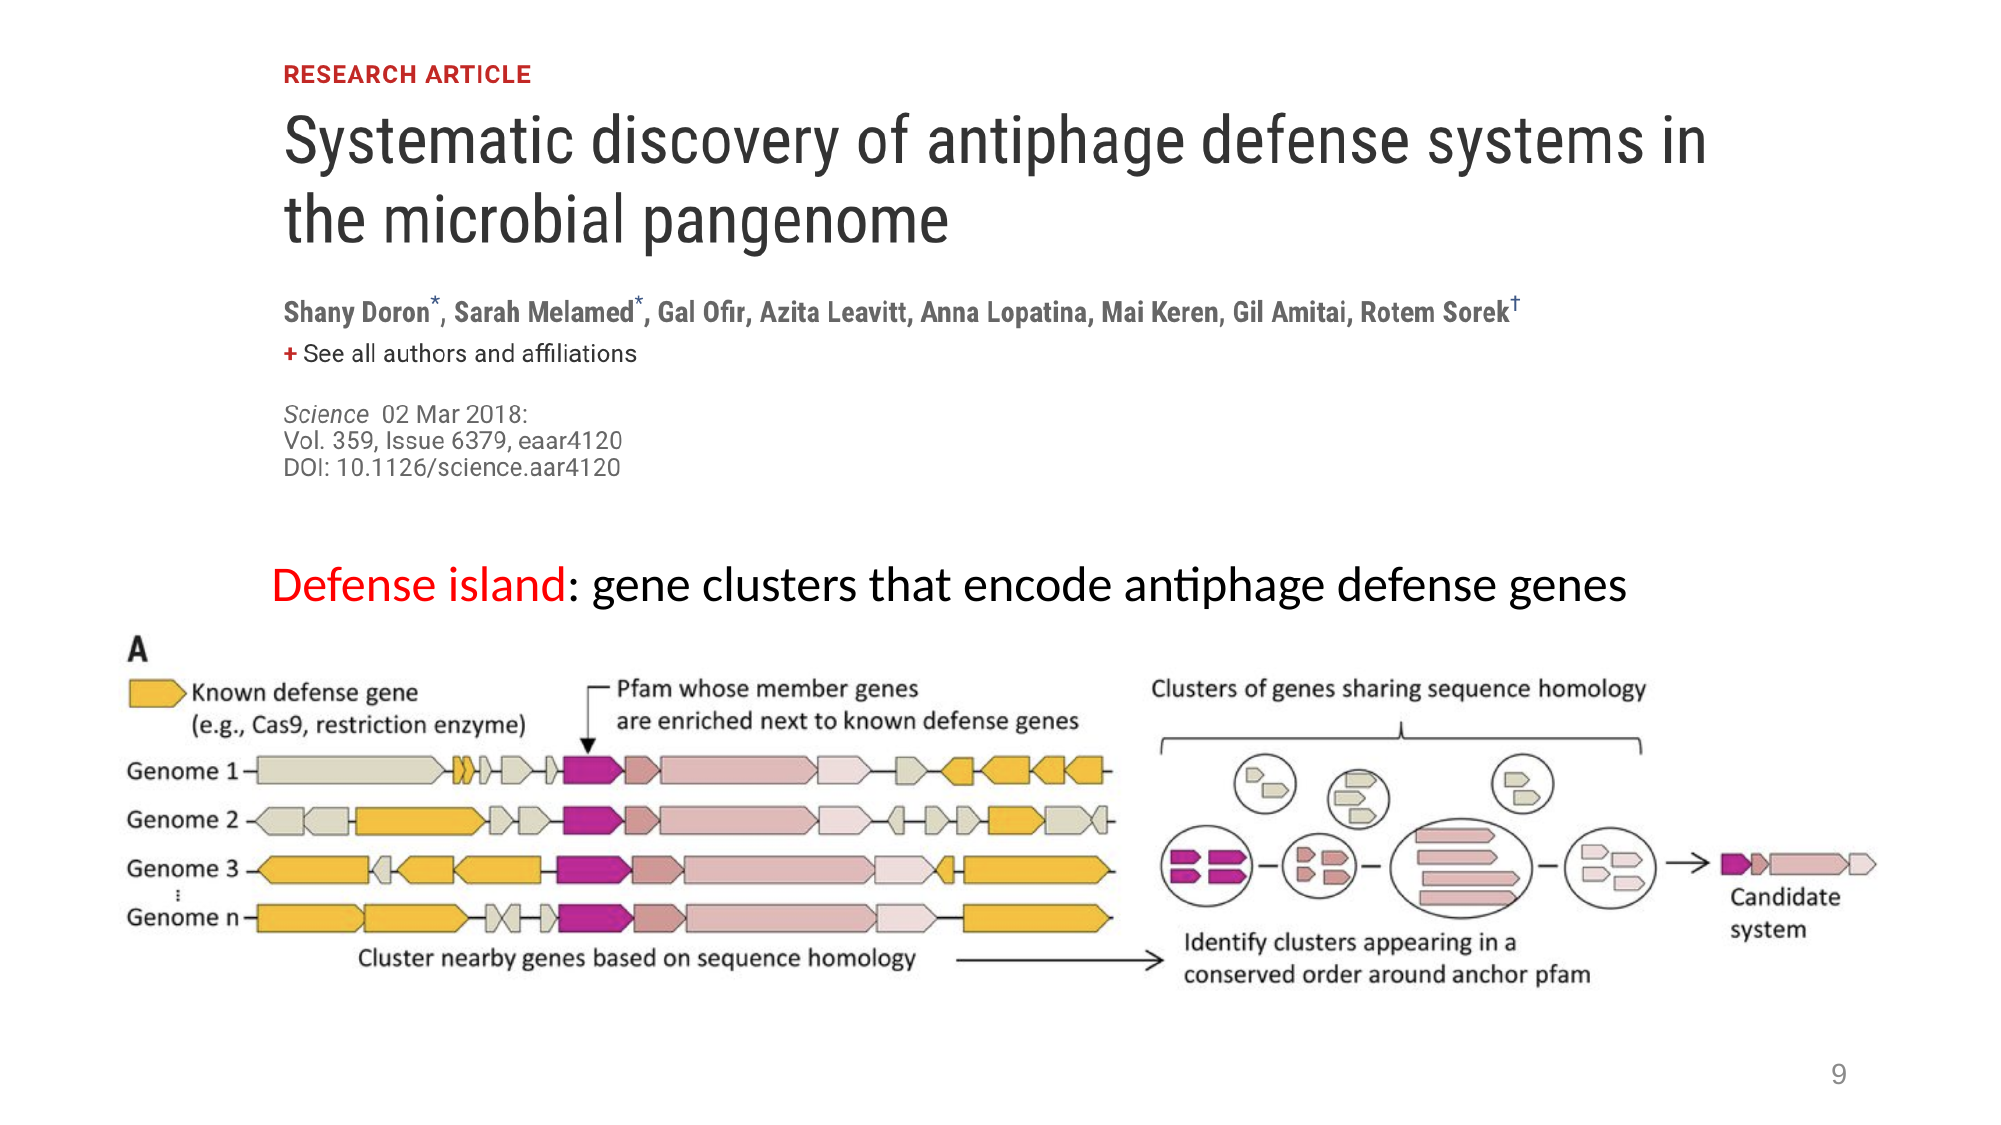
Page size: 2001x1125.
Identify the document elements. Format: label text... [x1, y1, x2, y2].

slide_number 9 [1412, 1042, 1863, 1103]
text_box Defense island: gene clusters that encode antiphage defense genes [256, 544, 1643, 620]
picture [249, 24, 1750, 498]
picture [113, 620, 1887, 996]
